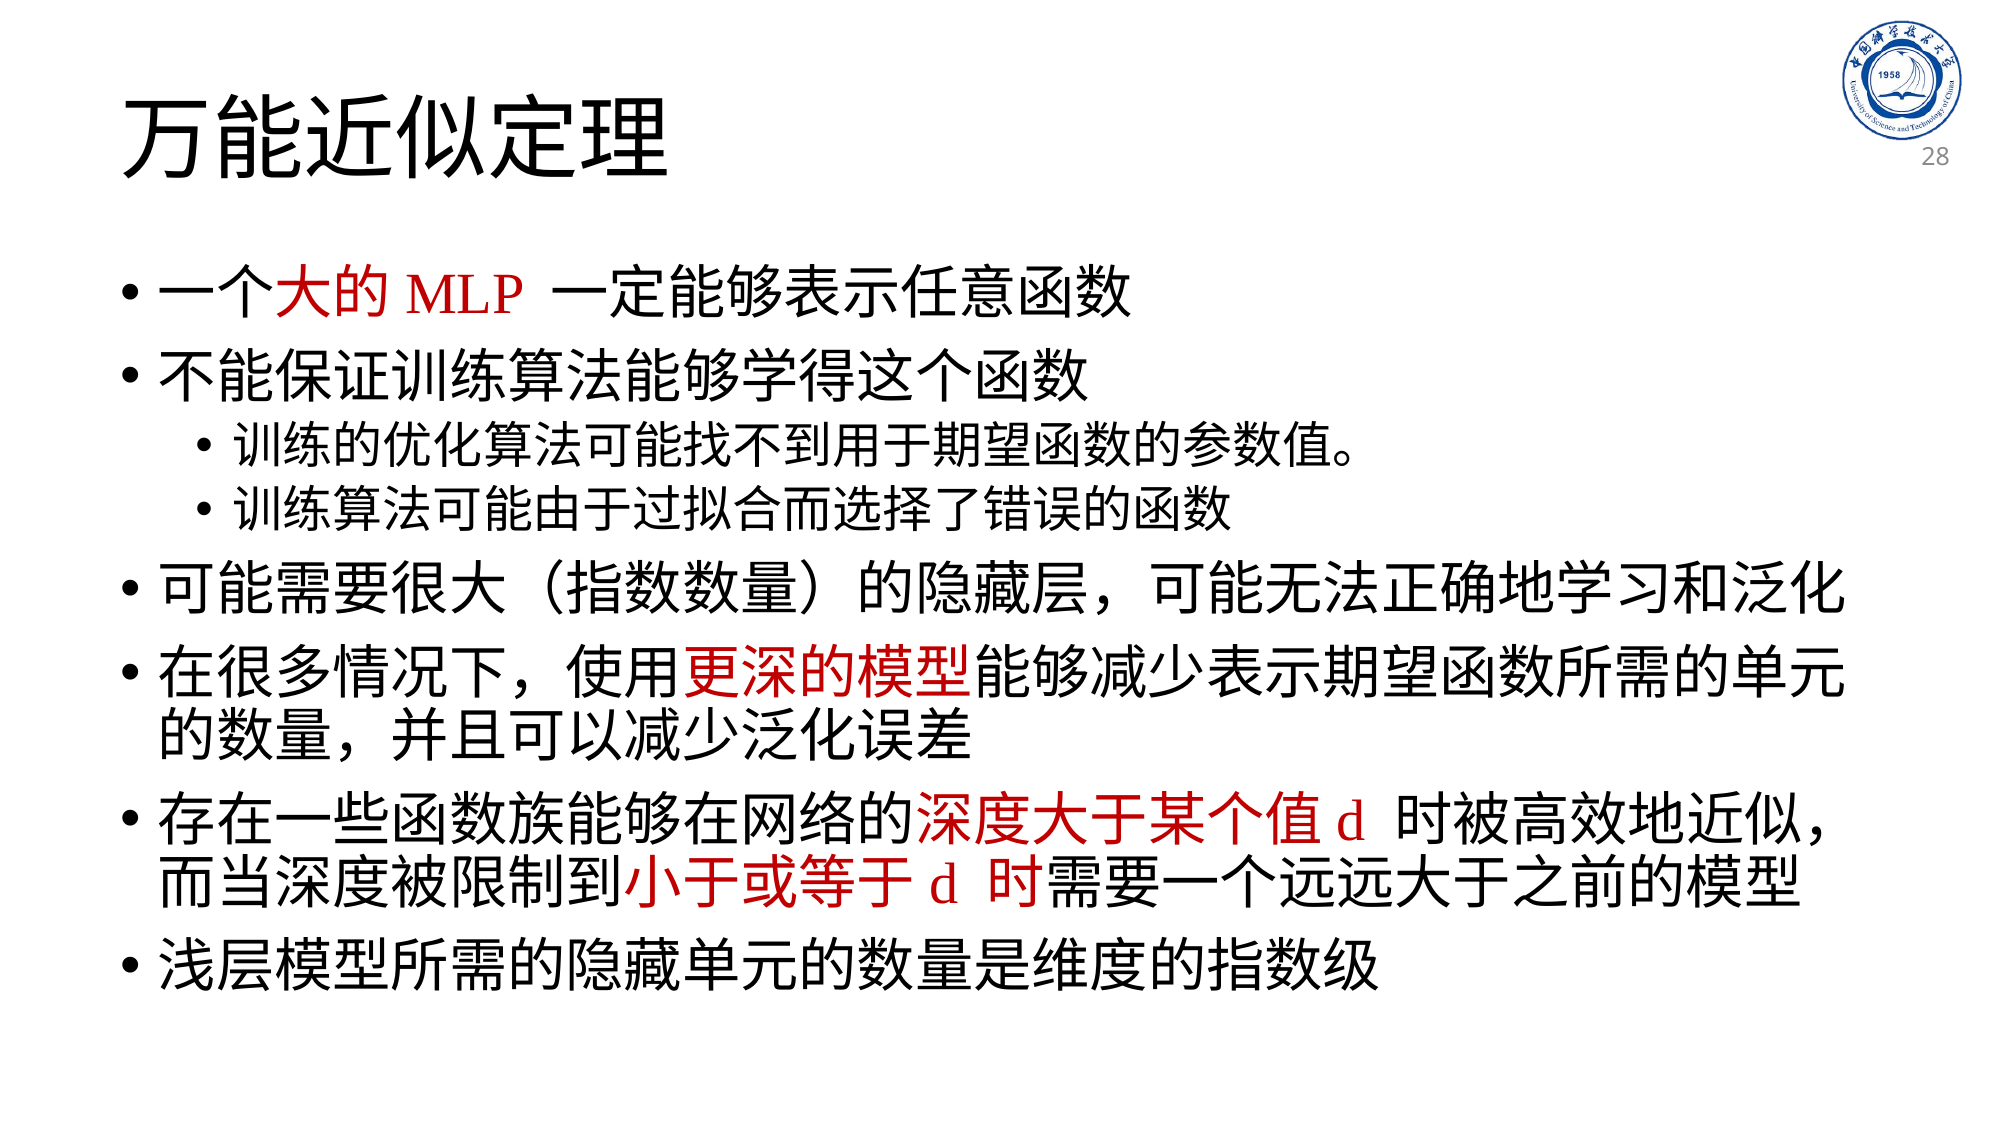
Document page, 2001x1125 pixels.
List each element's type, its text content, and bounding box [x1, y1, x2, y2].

title 万能近似定理 [105, 59, 1900, 223]
list 一个大的MLP 一定能够表示任意函数 不能保证训练算法能够学得这个函数 训练的优化算法可能找不到用于期望函数的参数值。 训练算法可能由于过拟合而选择了错误的函数 可能需要很大（指数数量）的隐藏层，可能无法正确地学习和泛化 在很多情况下，使用更深的模型能够减少表示期望函数所需的单元的数量，并且可以减少泛化误差 存在一些函数族能够在网络的深度大于某个值d 时被高效地近似，而当深度被限制到小于或等于d 时需要一个远远大于之前的模型 浅层模型所需的隐藏单元的数量是维度的指数级 [105, 255, 1900, 1076]
picture [1839, 17, 1965, 127]
slide_number 28 [1514, 127, 1965, 188]
